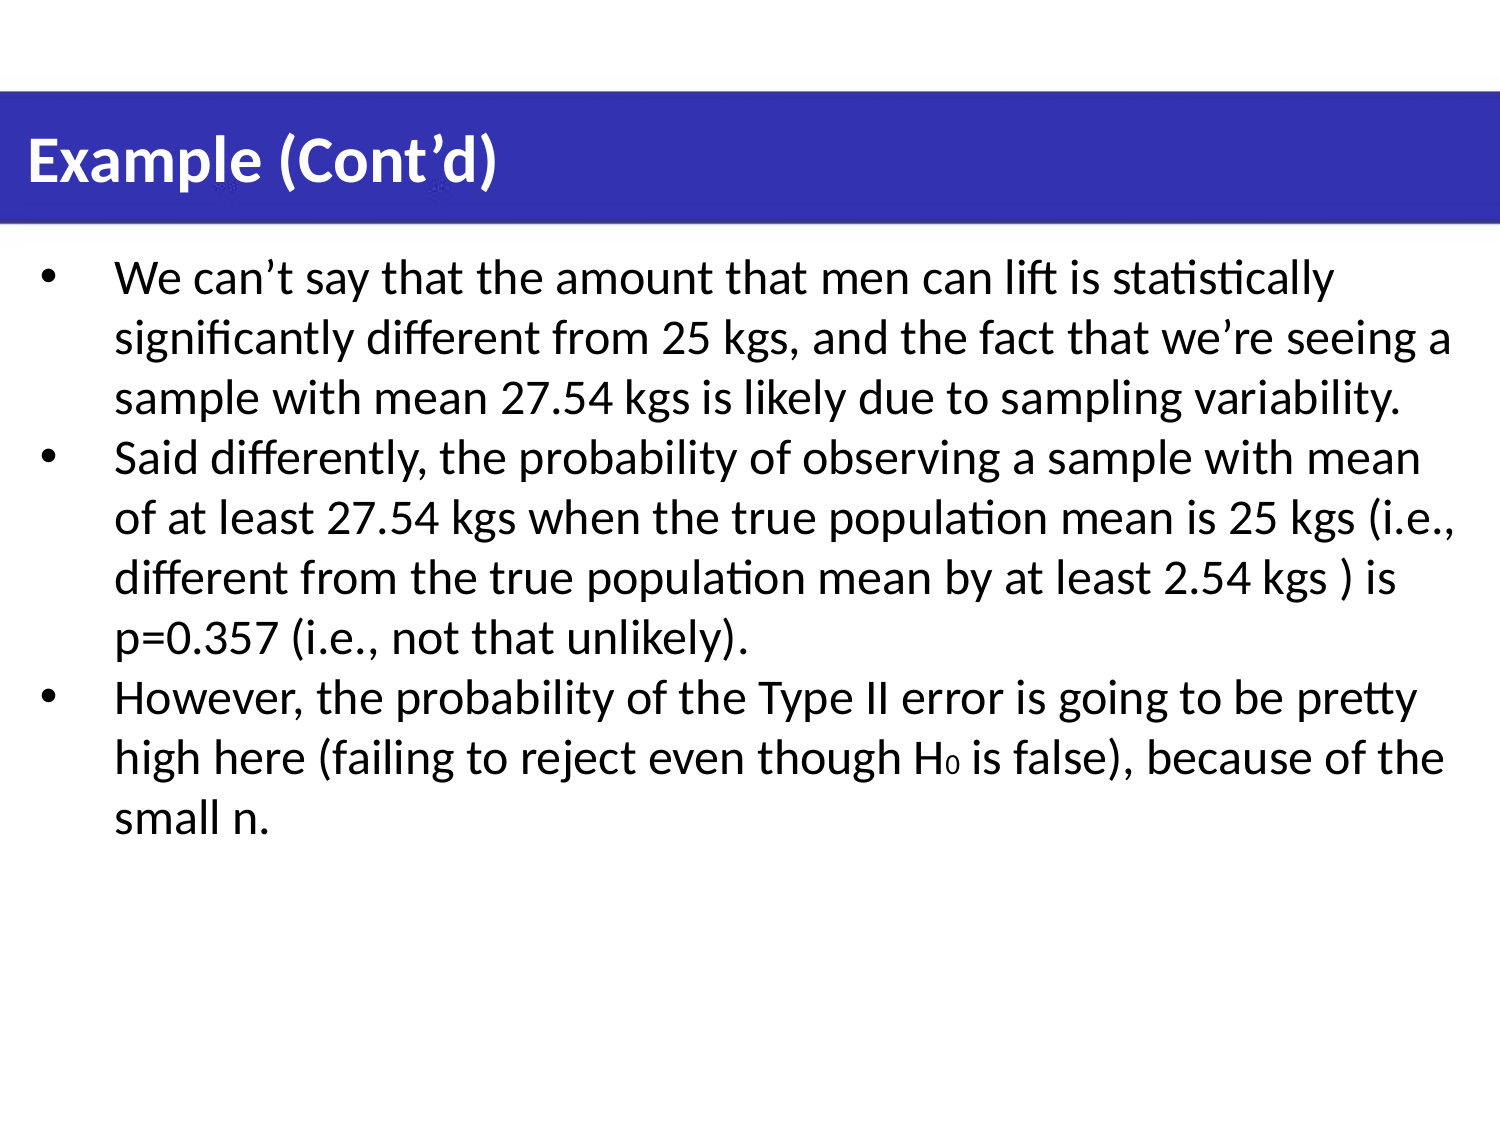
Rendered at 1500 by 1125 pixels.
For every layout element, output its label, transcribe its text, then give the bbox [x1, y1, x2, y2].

text_box We can’t say that the amount that men can lift is statistically significantly different from 25 kgs, and the fact that we’re seeing a sample with mean 27.54 kgs is likely due to sampling variability. Said differently, the probability of observing a sample with mean of at least 27.54 kgs when the true population mean is 25 kgs (i.e., different from the true population mean by at least 2.54 kgs ) is p=0.357 (i.e., not that unlikely). However, the probability of the Type II error is going to be pretty high here (failing to reject even though H0 is false), because of the small n. [24, 237, 1475, 853]
title Example (Cont’d) [12, 87, 1288, 225]
picture [0, 0, 1500, 1125]
